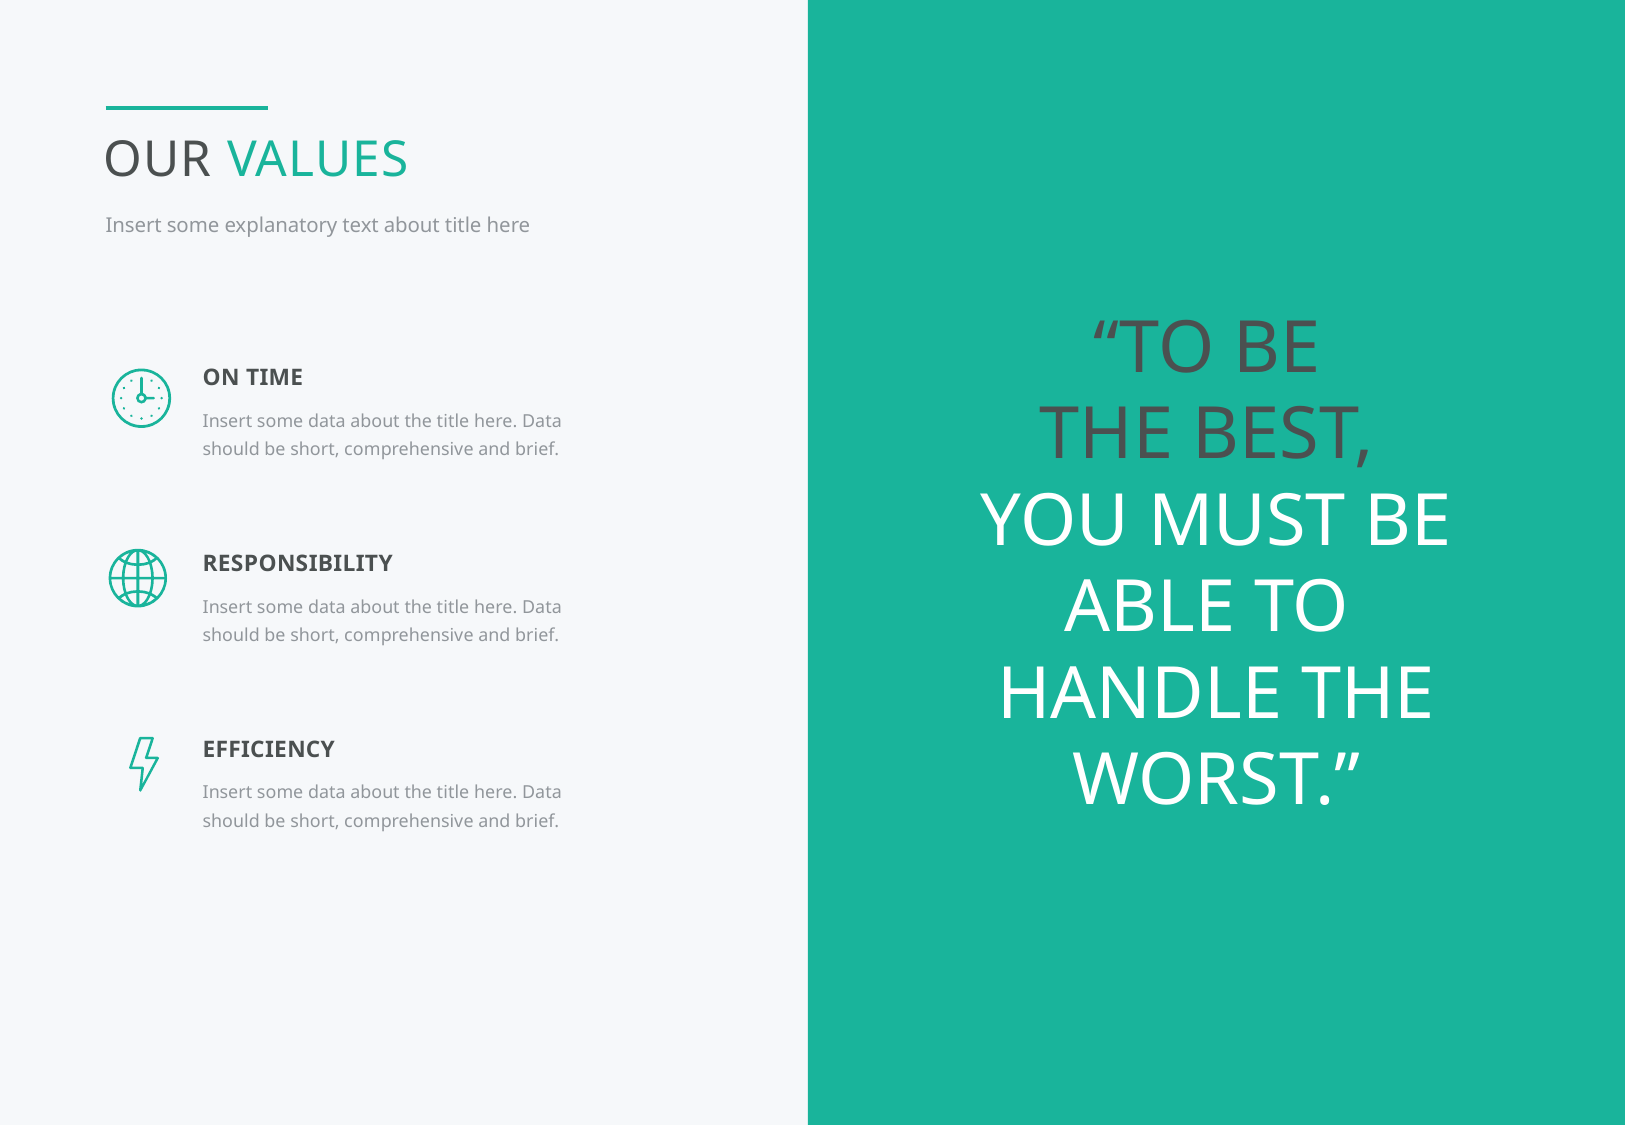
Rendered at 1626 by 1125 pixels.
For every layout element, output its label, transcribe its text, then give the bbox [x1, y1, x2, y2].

text_box [111, 368, 172, 428]
text_box [108, 548, 168, 608]
text_box [807, 0, 1625, 1125]
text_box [202, 548, 603, 646]
text_box Insert some explanatory text about title here [105, 211, 689, 237]
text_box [202, 362, 603, 460]
text_box “To be the best, you must be able to handle the worst.” [907, 299, 1526, 820]
text_box Our Values [103, 126, 687, 187]
text_box [129, 736, 160, 792]
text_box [202, 734, 603, 832]
